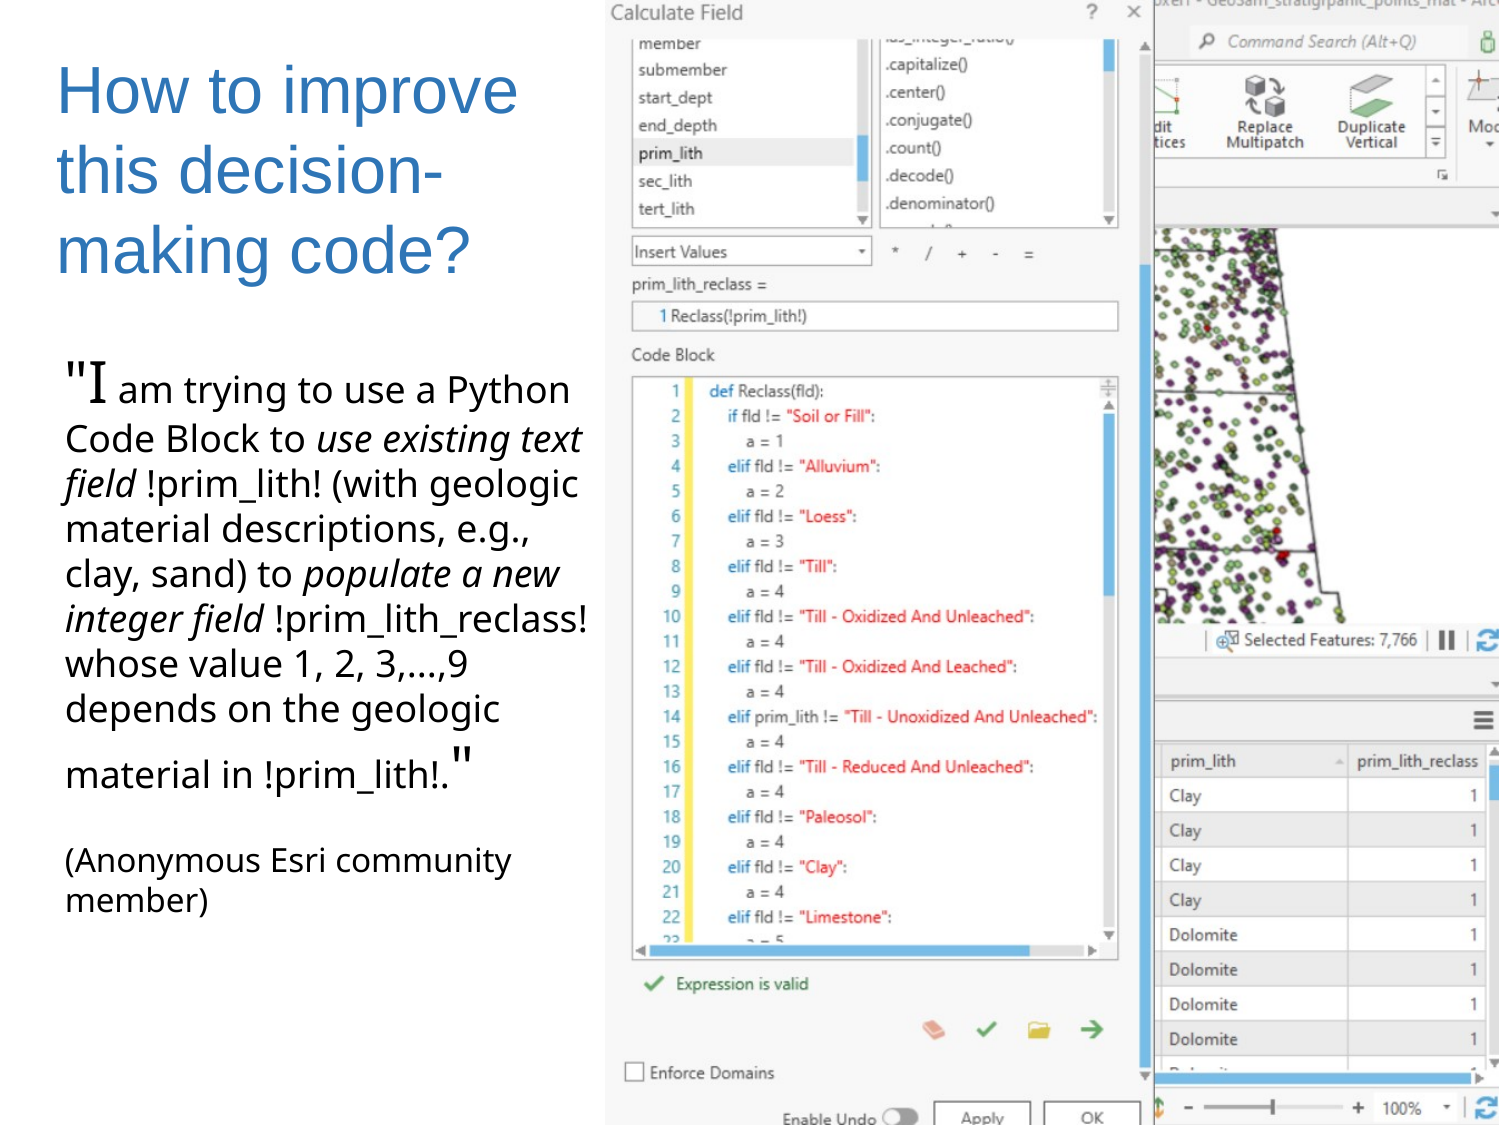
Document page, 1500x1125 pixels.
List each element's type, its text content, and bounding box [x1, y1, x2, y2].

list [605, 0, 1499, 1125]
text_box "I am trying to use a Python Code Block to use existing text field !prim_lith! (with geologic material descriptions, e.g., clay, sand) to populate a new integer field !prim_lith_reclass! whose value 1, 2, 3,...,9 depends on the geologic material in !prim_lith!." (Anonymous Esri community member) [50, 337, 600, 927]
title How to improve this decision-making code? [41, 129, 555, 205]
